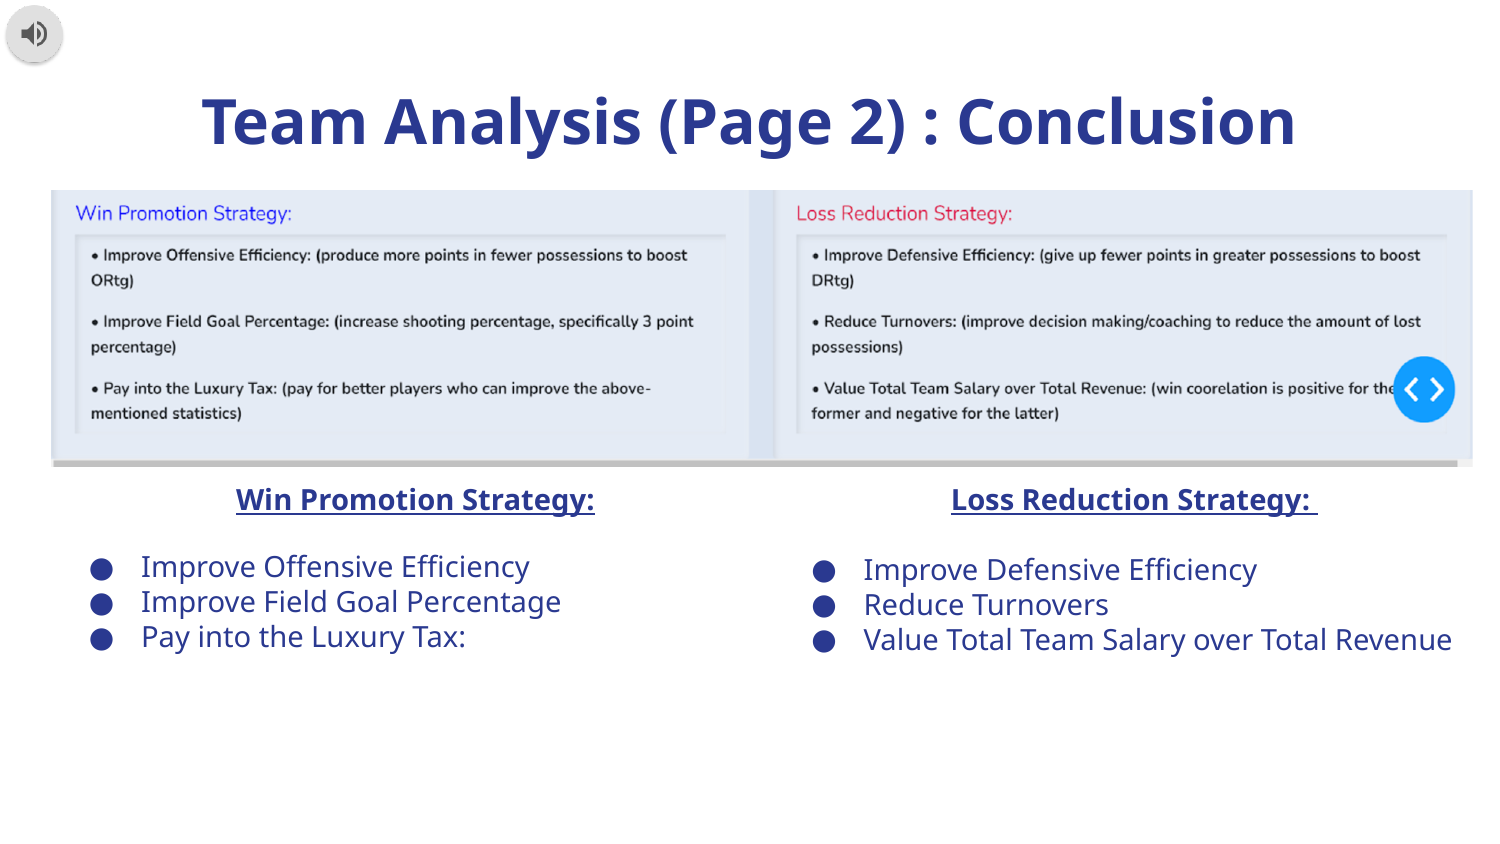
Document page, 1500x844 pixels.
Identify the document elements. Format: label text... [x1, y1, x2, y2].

title Team Analysis (Page 2) : Conclusion [51, 67, 1449, 167]
picture [0, 0, 68, 68]
text_box Loss Reduction Strategy: Improve Defensive Efficiency Reduce Turnovers Value Total Team Salary over Total Revenue [773, 475, 1473, 729]
picture [50, 190, 1473, 467]
text_box Win Promotion Strategy: Improve Offensive Efficiency Improve Field Goal Percentage Pay into the Luxury Tax: [51, 475, 750, 719]
